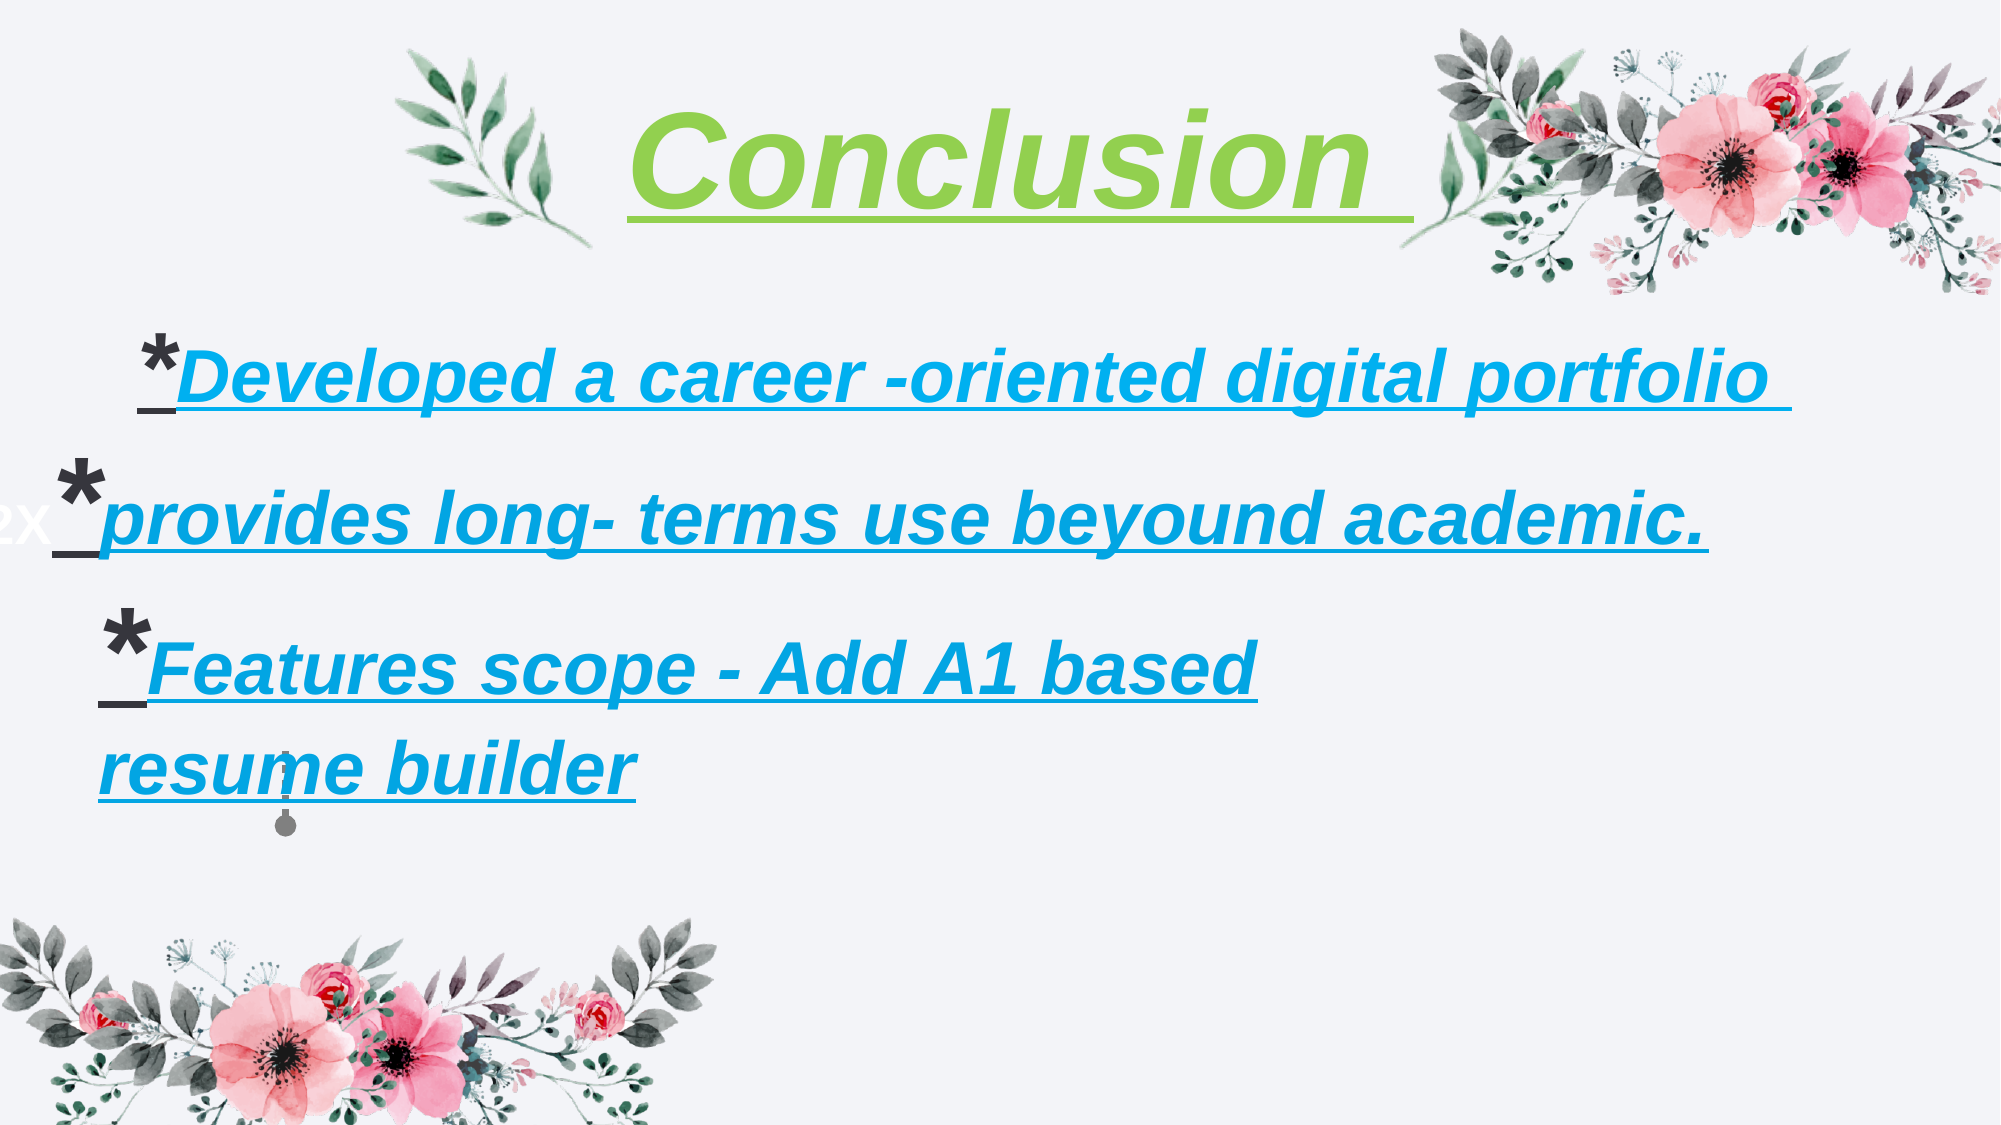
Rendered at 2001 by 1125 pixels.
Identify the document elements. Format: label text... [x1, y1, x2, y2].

picture [0, 897, 768, 1125]
picture [350, 23, 612, 280]
text_box *Features scope - Add A1 based resume builder [83, 562, 1338, 818]
text_box *Developed a career -oriented digital portfolio [122, 295, 1878, 431]
text_box 202X*provides long- terms use beyound academic. [0, 412, 1925, 578]
picture [1380, 7, 2001, 295]
text_box Conclusion [612, 63, 1380, 244]
